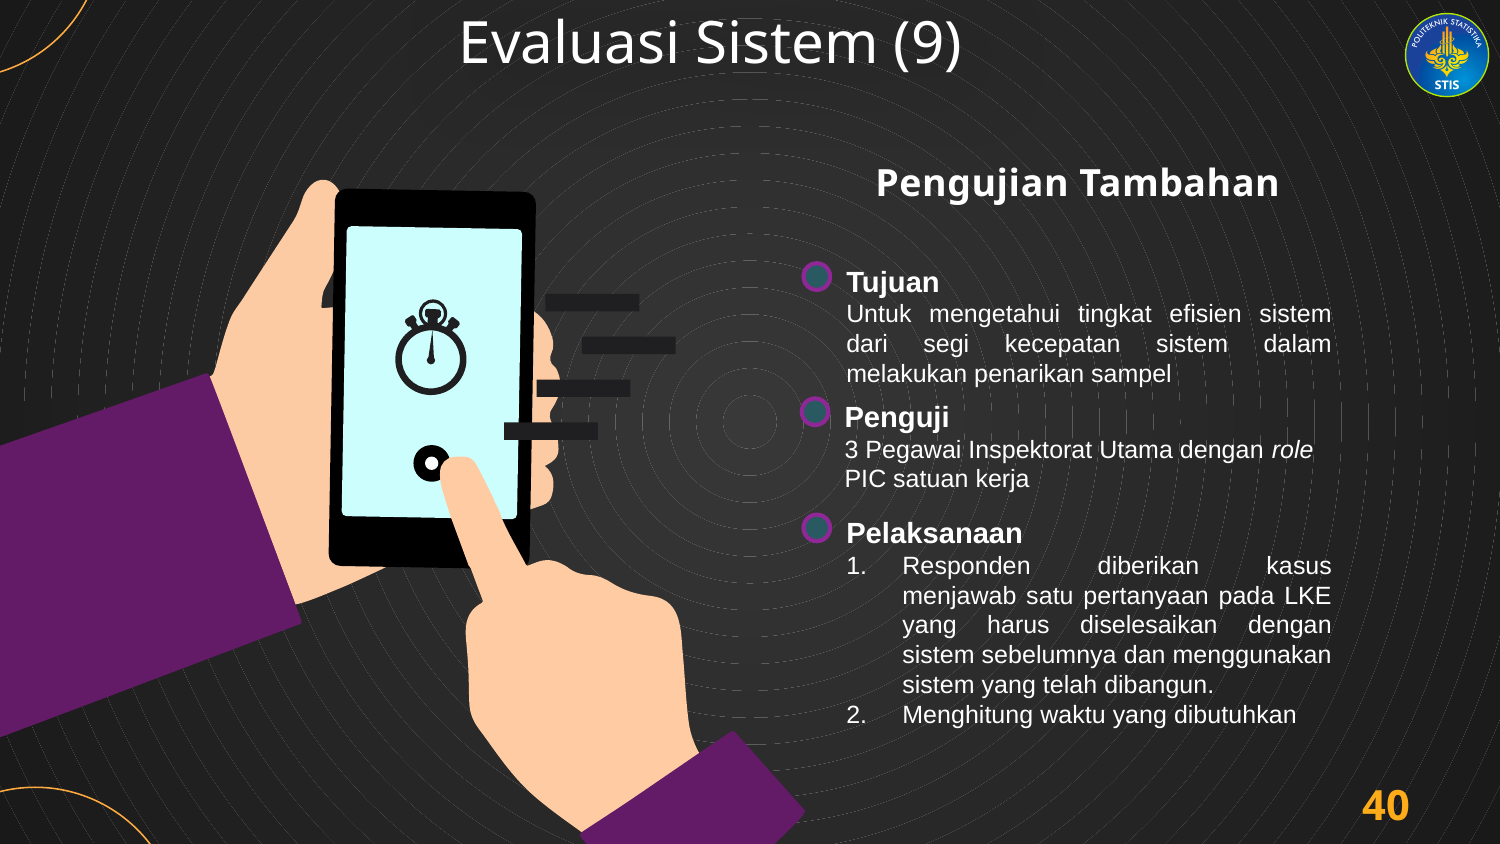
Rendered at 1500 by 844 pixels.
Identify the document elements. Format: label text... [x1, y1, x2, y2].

text_box [0, 0, 38, 72]
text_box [0, 179, 561, 740]
text_box 40 [1270, 771, 1500, 837]
text_box [0, 787, 151, 844]
text_box Pengujian Tambahan [681, 151, 1475, 212]
text_box [799, 396, 831, 428]
text_box [801, 261, 833, 292]
picture [1404, 12, 1490, 98]
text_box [503, 293, 676, 441]
text_box Penguji 3 Pegawai Inspektorat Utama dengan role PIC satuan kerja [829, 390, 1346, 531]
text_box [810, 512, 832, 544]
text_box Evaluasi Sistem (9) [55, 5, 1366, 69]
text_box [328, 188, 537, 570]
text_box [439, 456, 806, 844]
text_box Pelaksanaan Responden diberikan kasus menjawab satu pertanyaan pada LKE yang harus diselesaikan dengan sistem sebelumnya dan menggunakan sistem yang telah dibangun. Menghitung waktu yang dibutuhkan [831, 506, 1348, 737]
text_box Tujuan Untuk mengetahui tingkat efisien sistem dari segi kecepatan sistem dalam melakukan penarikan sampel [831, 255, 1348, 455]
